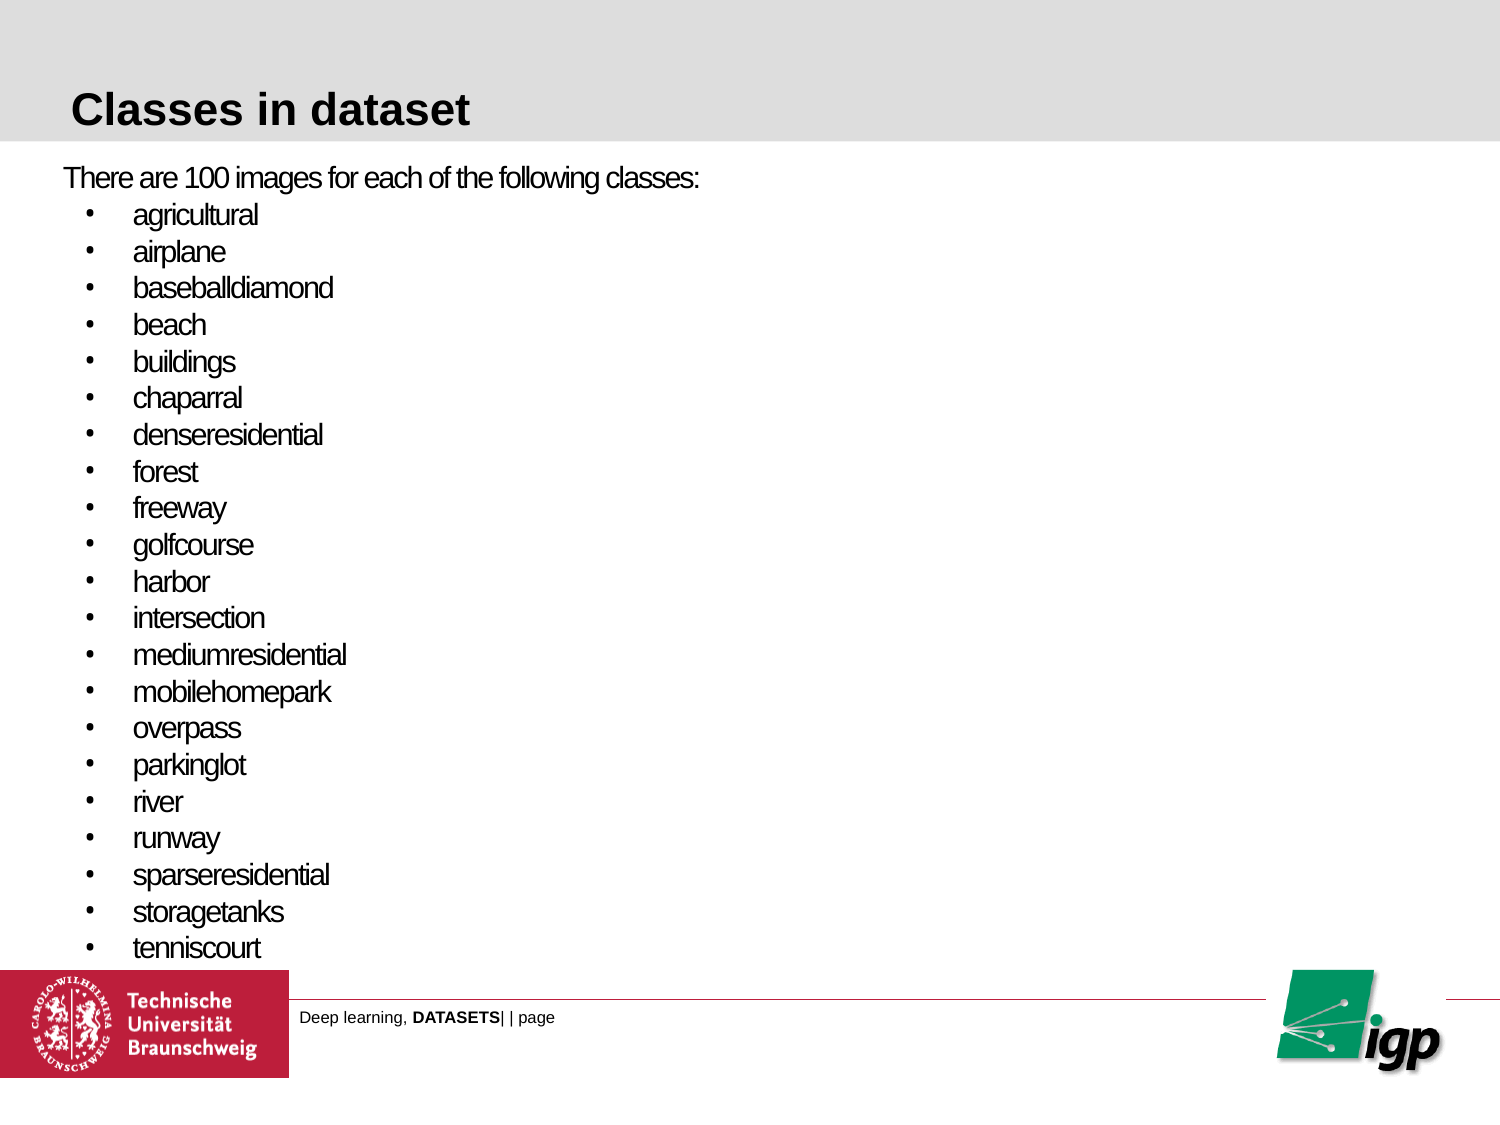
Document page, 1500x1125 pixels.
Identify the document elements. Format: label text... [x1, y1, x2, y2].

text_box There are 100 images for each of the following classes: agricultural airplane baseballdiamond beach buildings chaparral denseresidential forest freeway golfcourse harbor intersection mediumresidential mobilehomepark overpass parkinglot river runway sparseresidential storagetanks tenniscourt [62, 158, 1500, 967]
text_box Classes in dataset [70, 79, 1445, 135]
picture [0, 970, 289, 1078]
picture [1266, 967, 1446, 1078]
